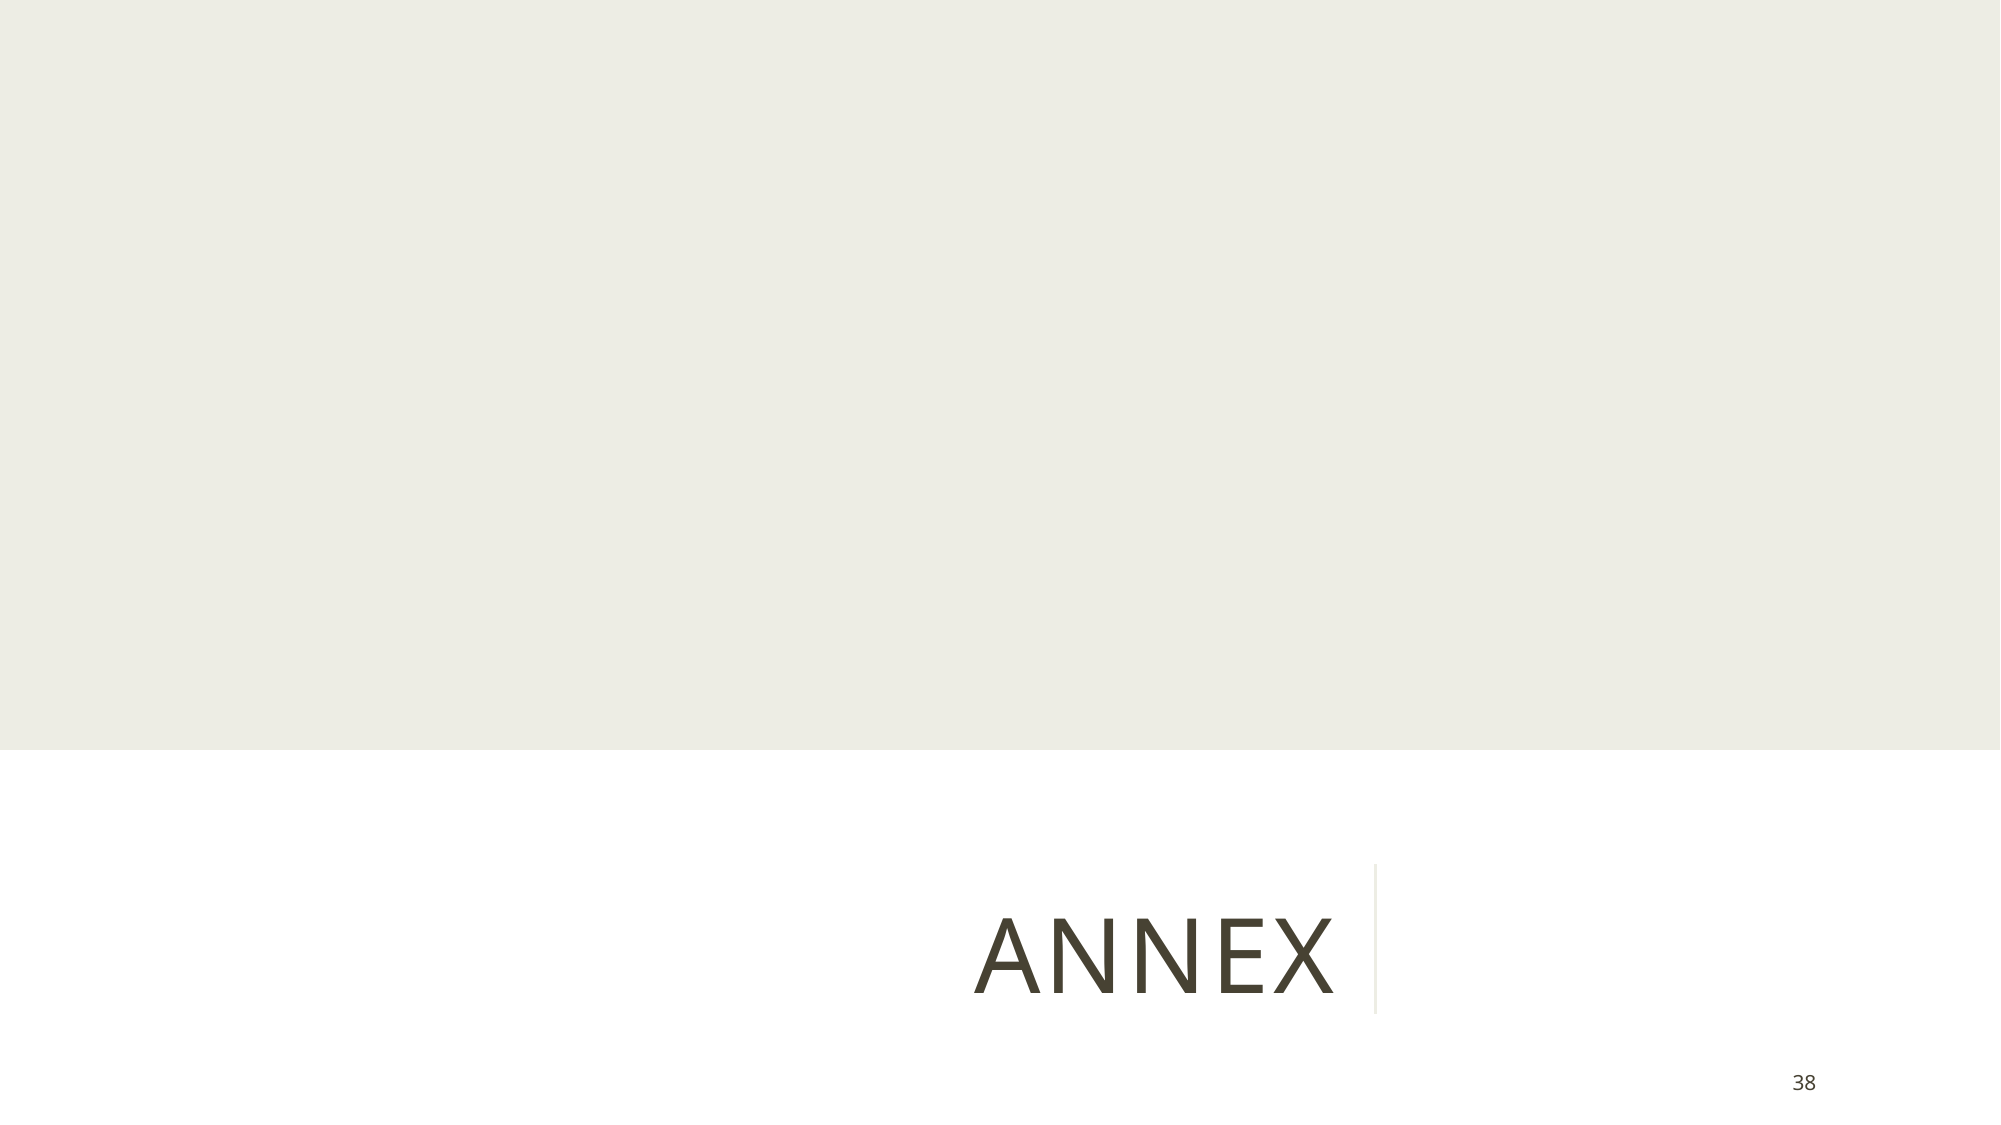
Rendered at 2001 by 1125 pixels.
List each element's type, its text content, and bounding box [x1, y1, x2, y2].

slide_number 38 [1777, 1061, 1938, 1107]
title annex [75, 843, 1350, 1084]
